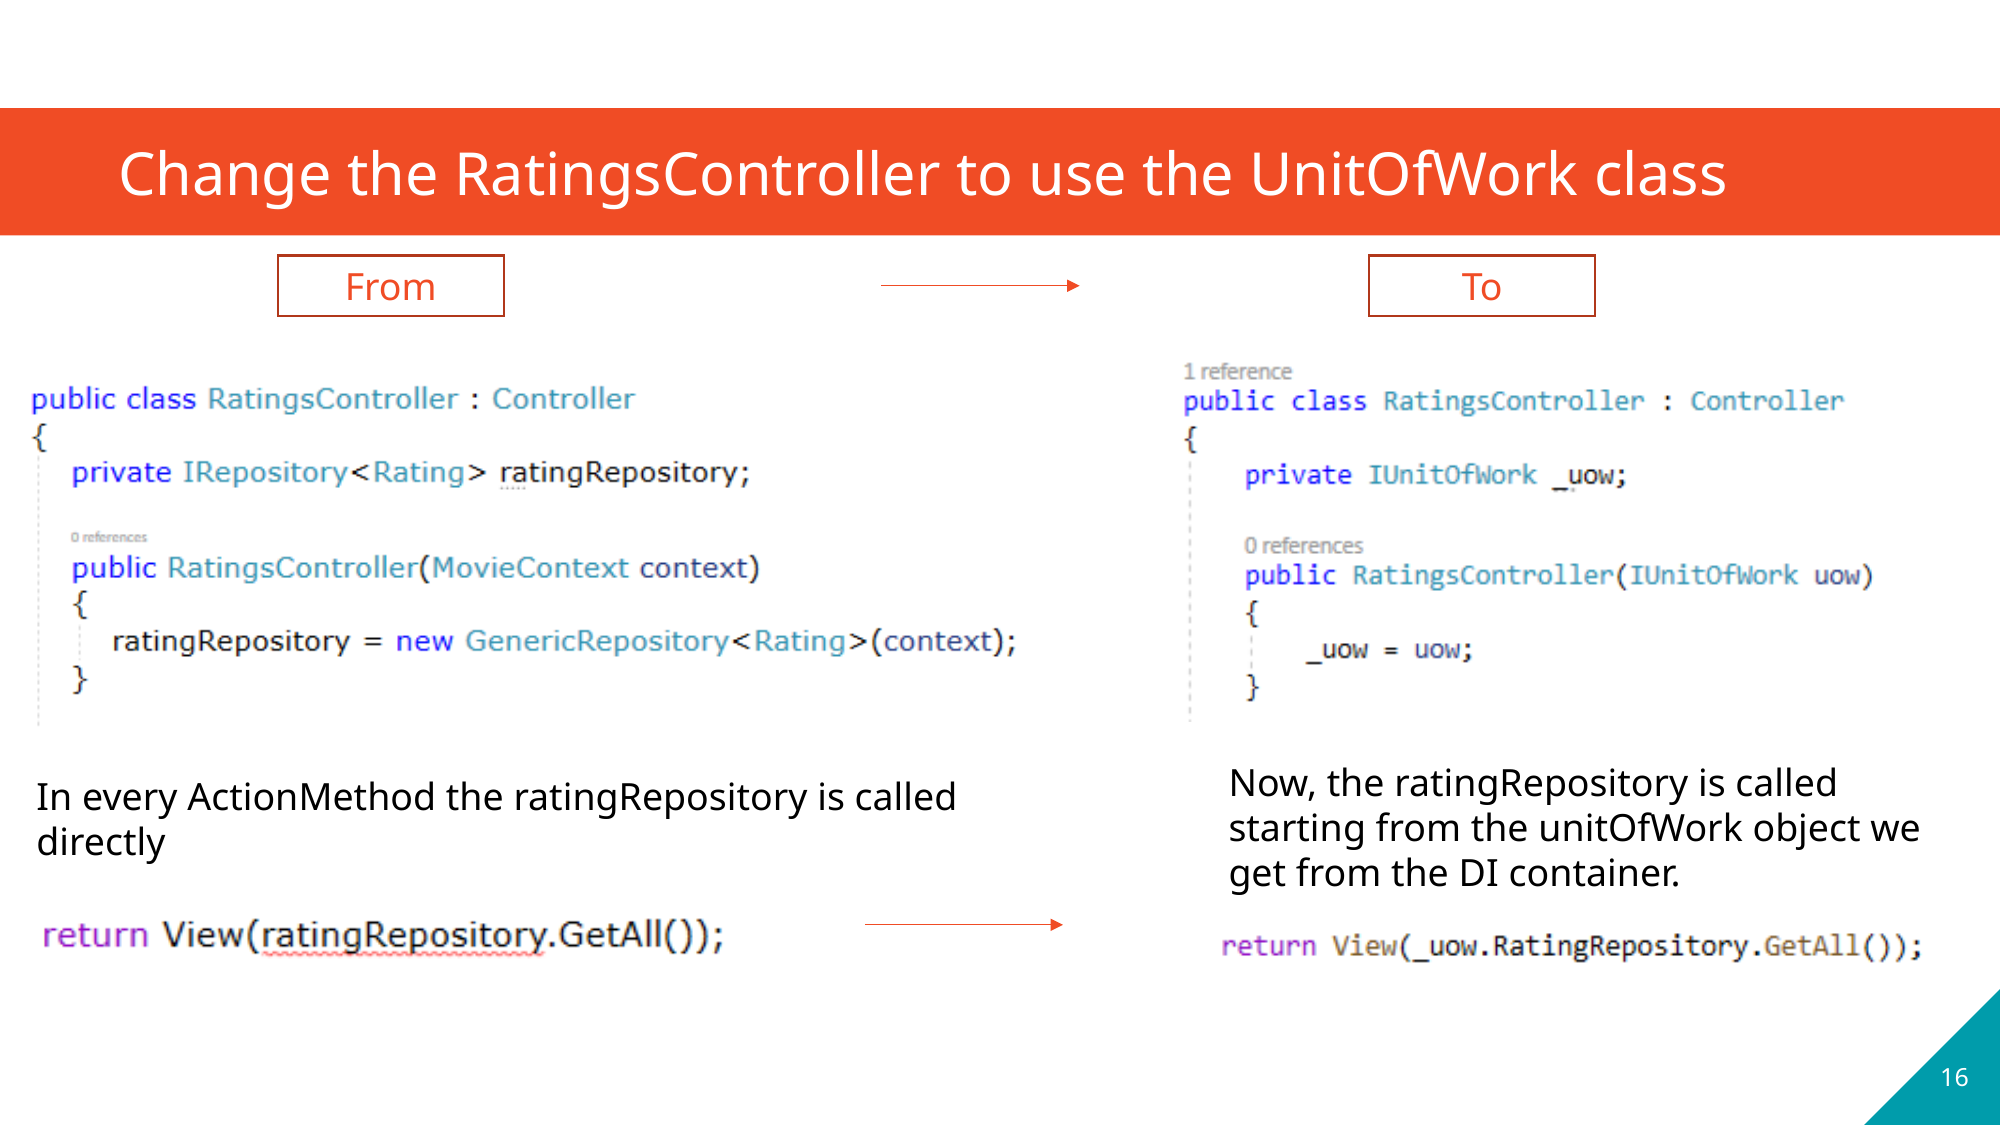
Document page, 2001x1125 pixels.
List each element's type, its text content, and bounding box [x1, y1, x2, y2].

text_box Now, the ratingRepository is called starting from the unitOfWork object we get from the DI container. [1213, 751, 2000, 902]
picture [43, 906, 738, 968]
text_box In every ActionMethod the ratingRepository is called directly [21, 765, 1063, 870]
text_box From [277, 254, 505, 317]
text_box To [1368, 254, 1596, 317]
picture [21, 381, 1036, 730]
slide_number 16 [1862, 987, 2000, 1125]
picture [1204, 906, 1950, 993]
picture [1169, 345, 1915, 722]
title Change the RatingsController to use the UnitOfWork class [0, 108, 2000, 236]
